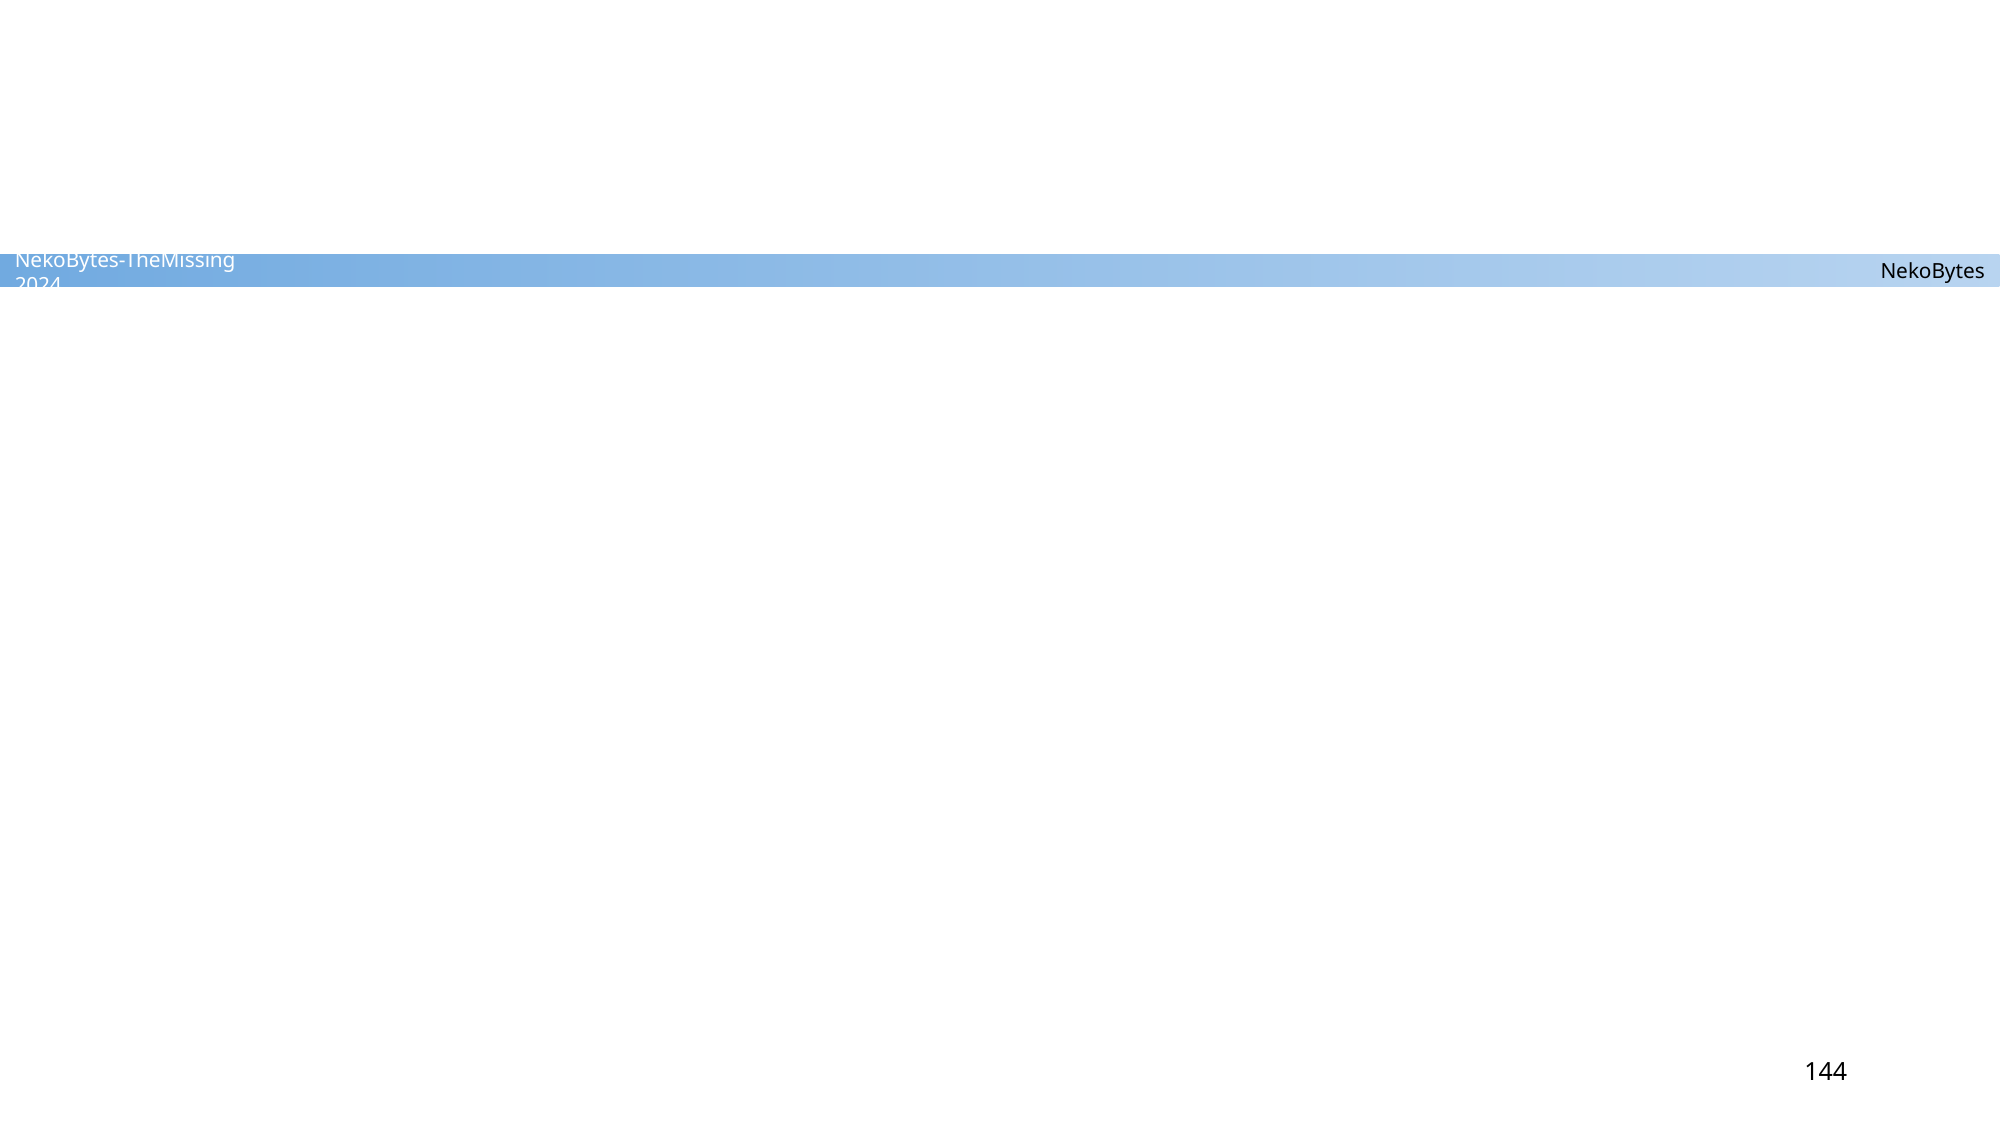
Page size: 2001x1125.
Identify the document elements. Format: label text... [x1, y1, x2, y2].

slide_number 144 [1412, 1042, 1863, 1103]
